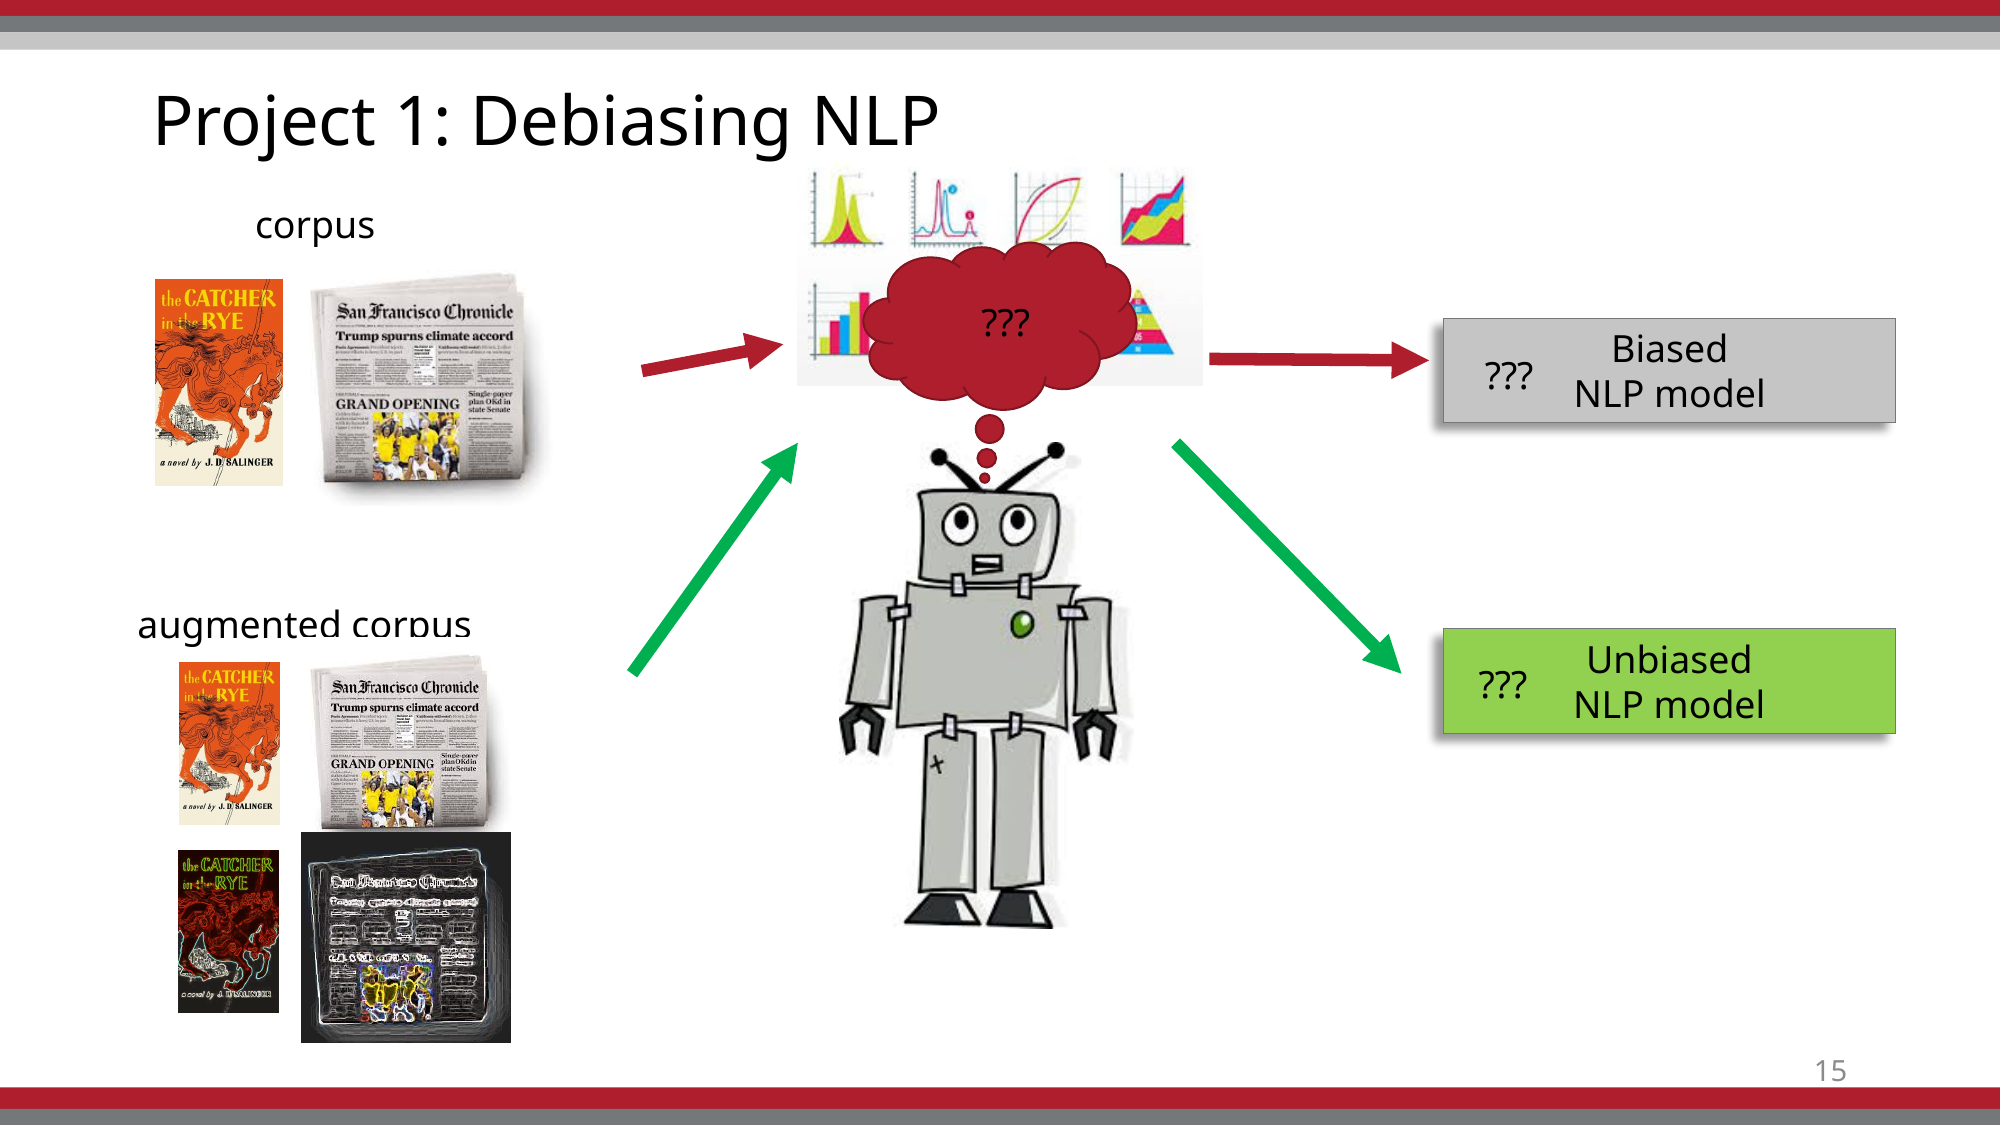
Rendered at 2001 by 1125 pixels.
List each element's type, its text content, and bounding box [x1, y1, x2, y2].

title Project 1: Debiasing NLP [137, 14, 1863, 233]
picture [839, 442, 1134, 929]
text_box Unbiased NLP model [1443, 628, 1896, 734]
text_box Biased NLP model [1443, 318, 1896, 423]
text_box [631, 442, 798, 674]
text_box ??? [1470, 344, 1549, 404]
text_box ??? [1464, 653, 1543, 714]
picture [301, 252, 554, 506]
text_box augmented corpus [122, 593, 488, 653]
picture [301, 637, 512, 1043]
text_box [974, 414, 1005, 442]
picture [155, 279, 283, 486]
text_box [904, 386, 1083, 411]
picture [797, 145, 1203, 386]
picture [179, 662, 280, 825]
slide_number 15 [1412, 1042, 1863, 1103]
picture [178, 850, 279, 1013]
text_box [642, 344, 784, 372]
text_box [1175, 442, 1402, 674]
text_box corpus [240, 193, 391, 254]
